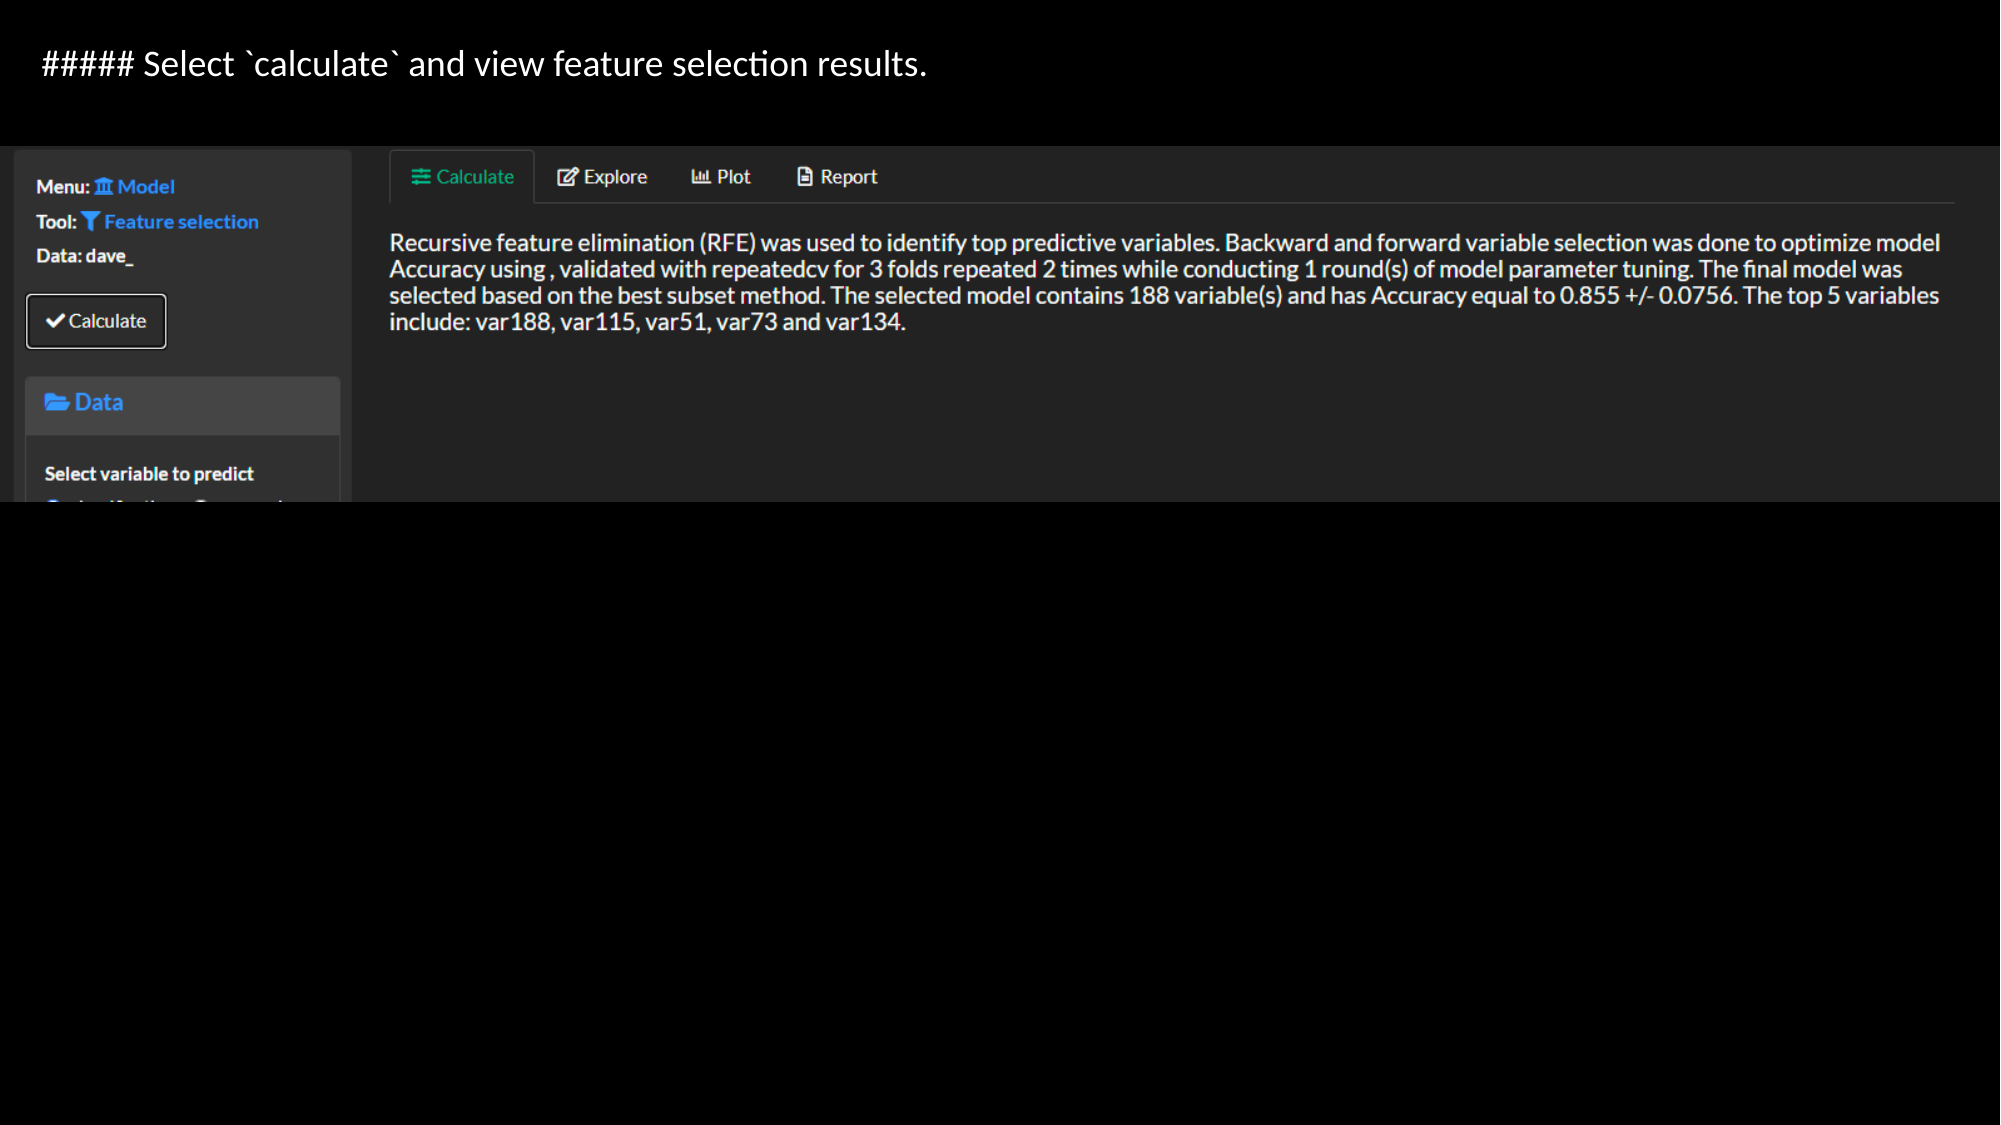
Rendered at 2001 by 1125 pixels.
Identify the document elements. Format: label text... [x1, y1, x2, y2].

picture [0, 146, 2000, 503]
text_box ##### Select `calculate` and view feature selection results. [26, 31, 1880, 92]
